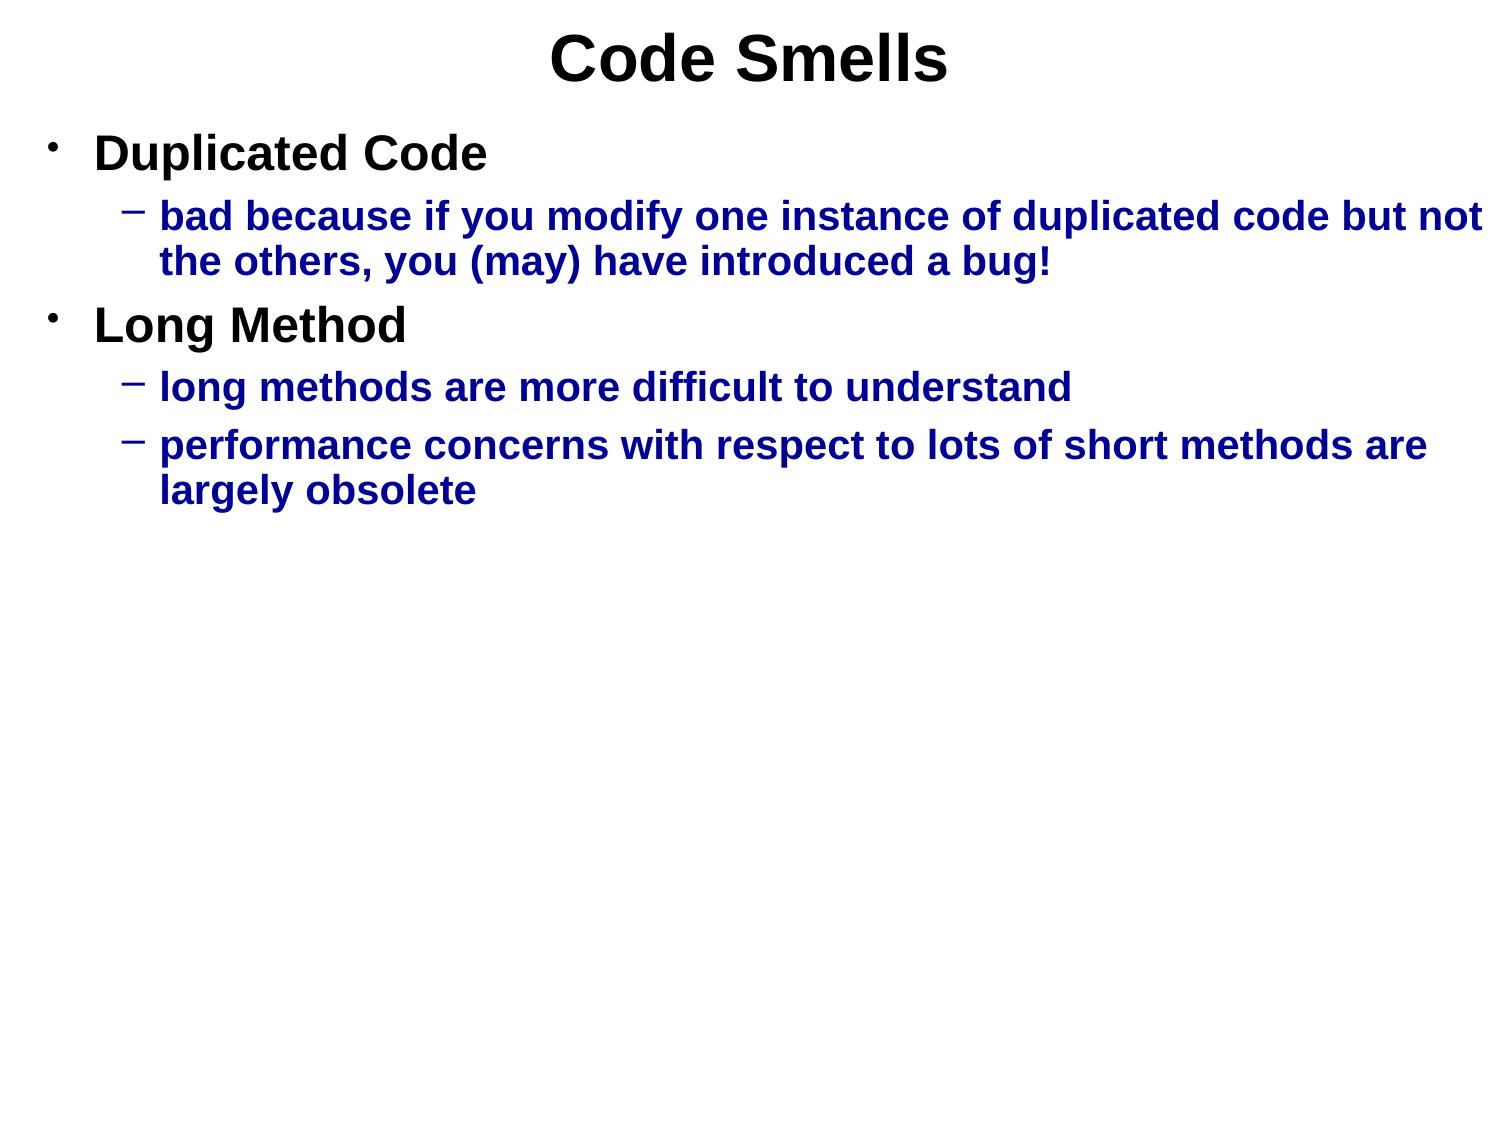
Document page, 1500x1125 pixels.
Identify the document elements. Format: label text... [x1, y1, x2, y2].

title Code Smells [0, 20, 1500, 100]
list Duplicated Code bad because if you modify one instance of duplicated code but not the others, you (may) have introduced a bug! Long Method long methods are more difﬁcult to understand performance concerns with respect to lots of short methods are largely obsolete [31, 120, 1500, 1072]
